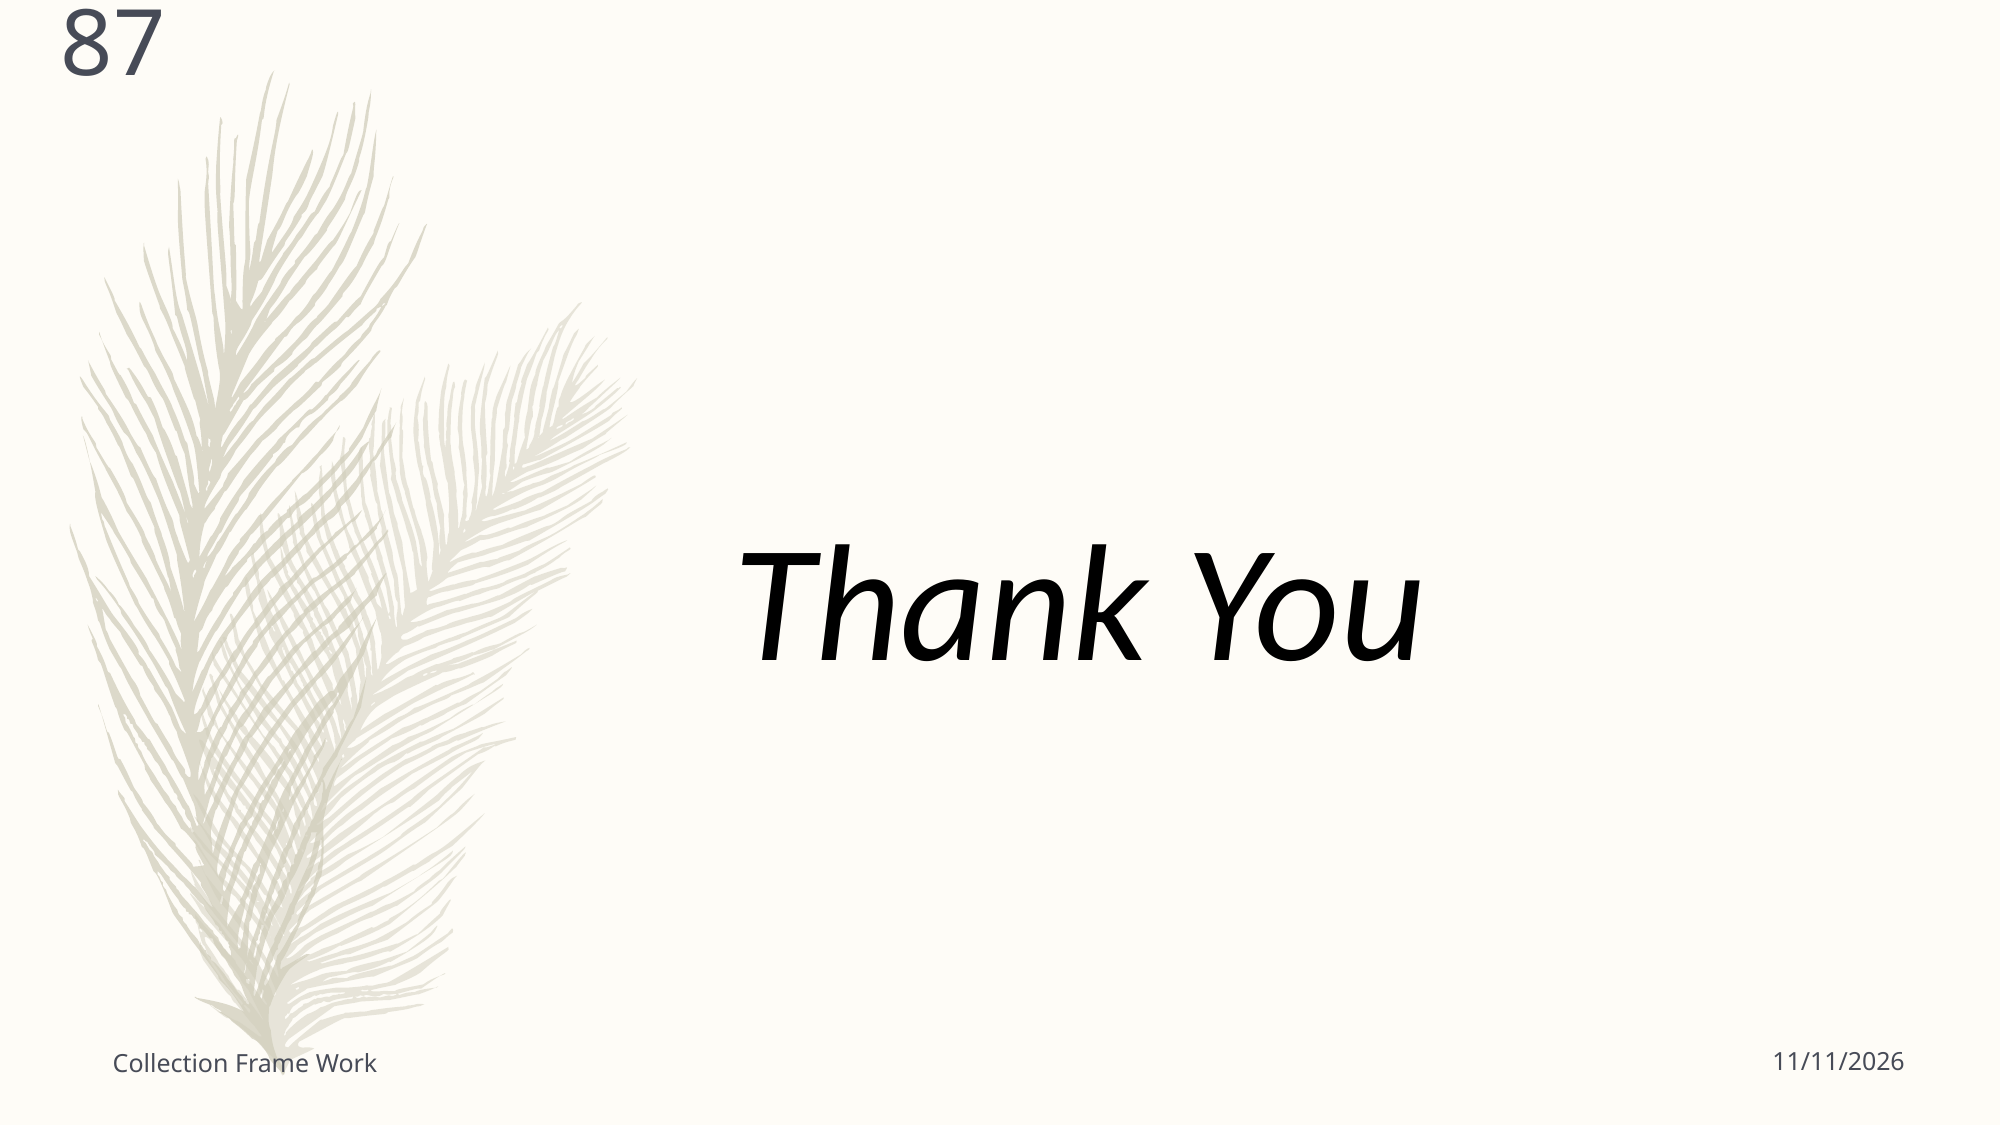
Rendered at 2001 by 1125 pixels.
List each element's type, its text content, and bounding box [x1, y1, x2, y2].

footer Collection Frame Work [97, 1032, 1028, 1093]
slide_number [1470, 1032, 1920, 1093]
slide_number 87 [14, 17, 181, 117]
text_box Thank You [641, 486, 1520, 702]
